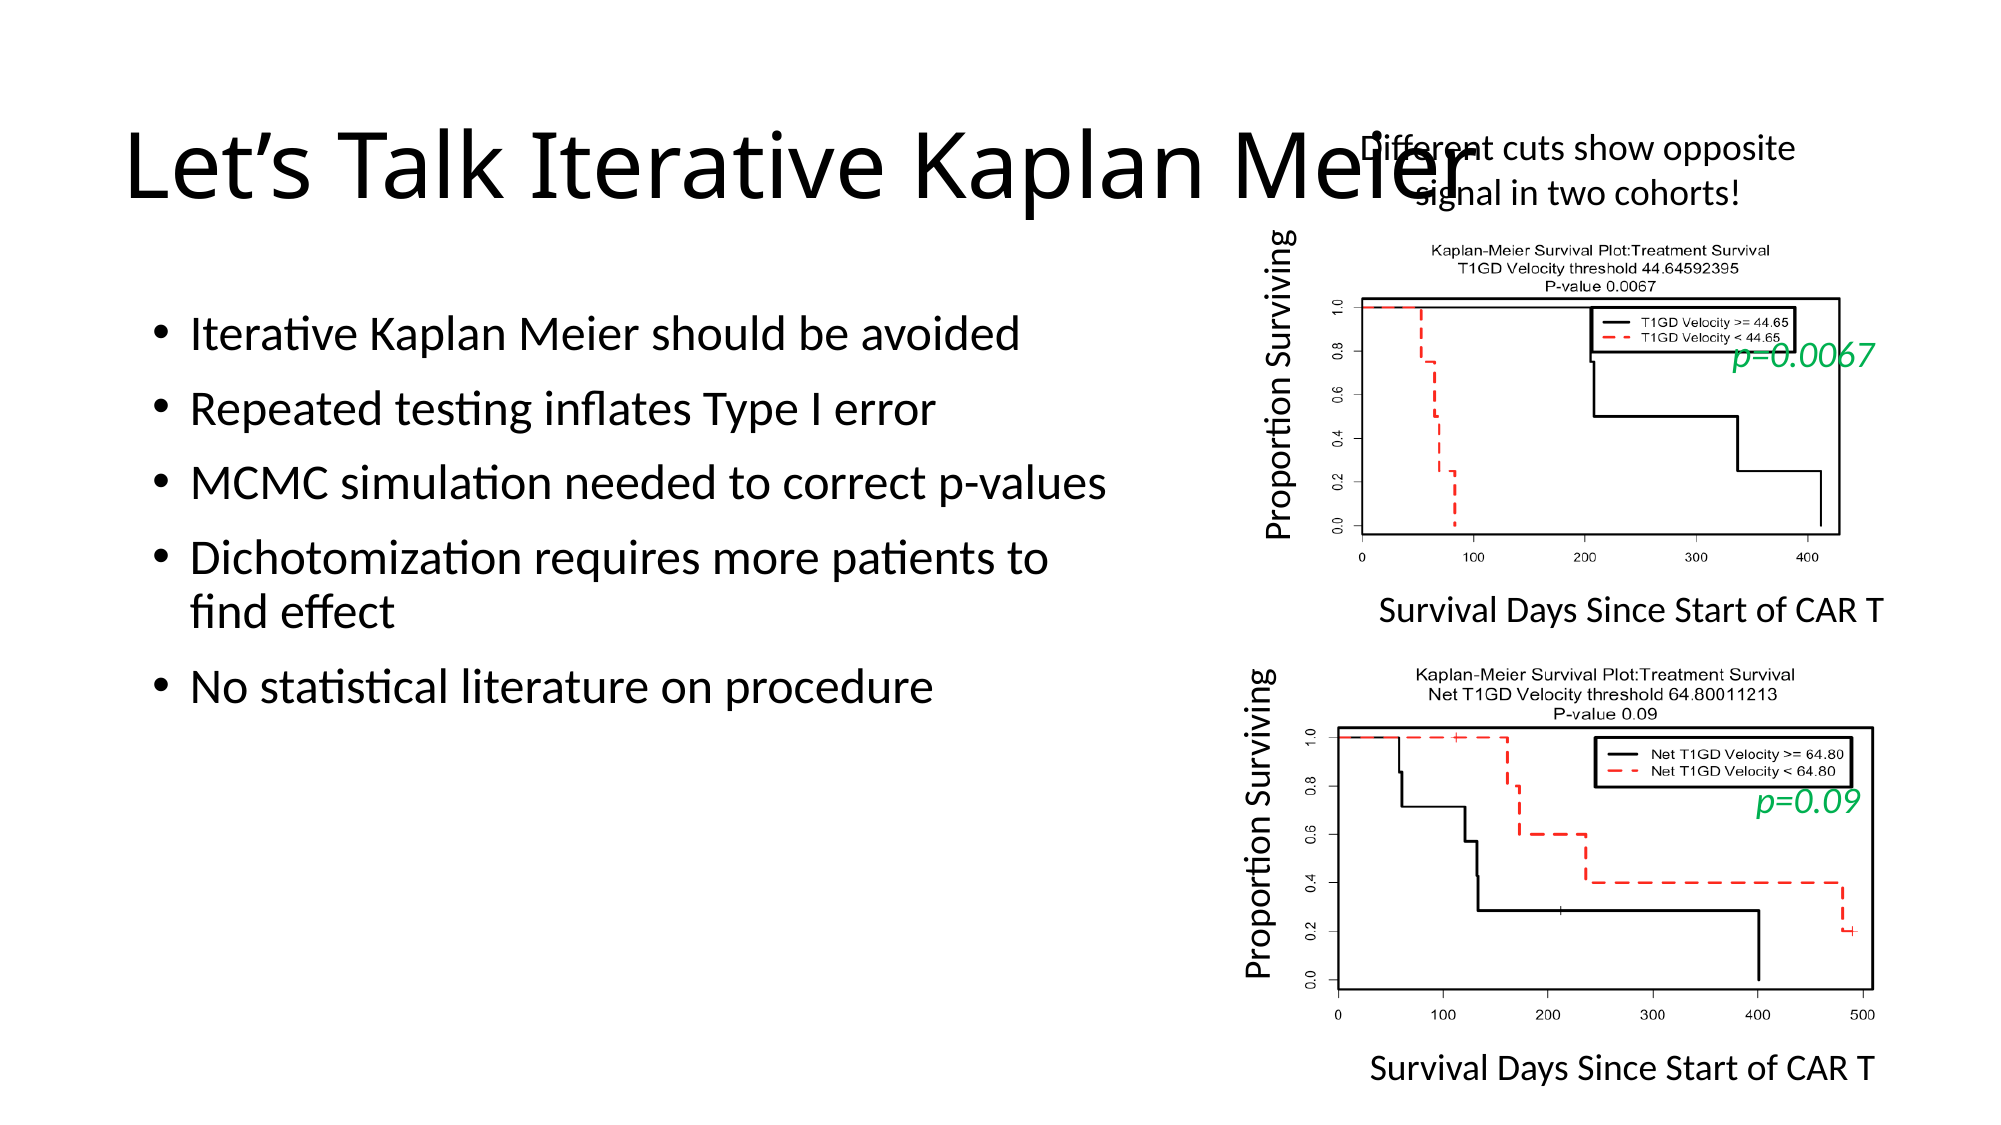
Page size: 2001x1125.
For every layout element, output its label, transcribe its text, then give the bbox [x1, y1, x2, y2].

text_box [1245, 208, 1910, 626]
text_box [1225, 626, 1927, 1103]
text_box Different cuts show opposite signal in two cohorts! [1304, 115, 1853, 208]
title Let’s Talk Iterative Kaplan Meier [107, 59, 1833, 278]
list Iterative Kaplan Meier should be avoided Repeated testing inflates Type I error MCMC simulation needed to correct p-values Dichotomization requires more patients to find effect No statistical literature on procedure [137, 299, 1124, 1014]
